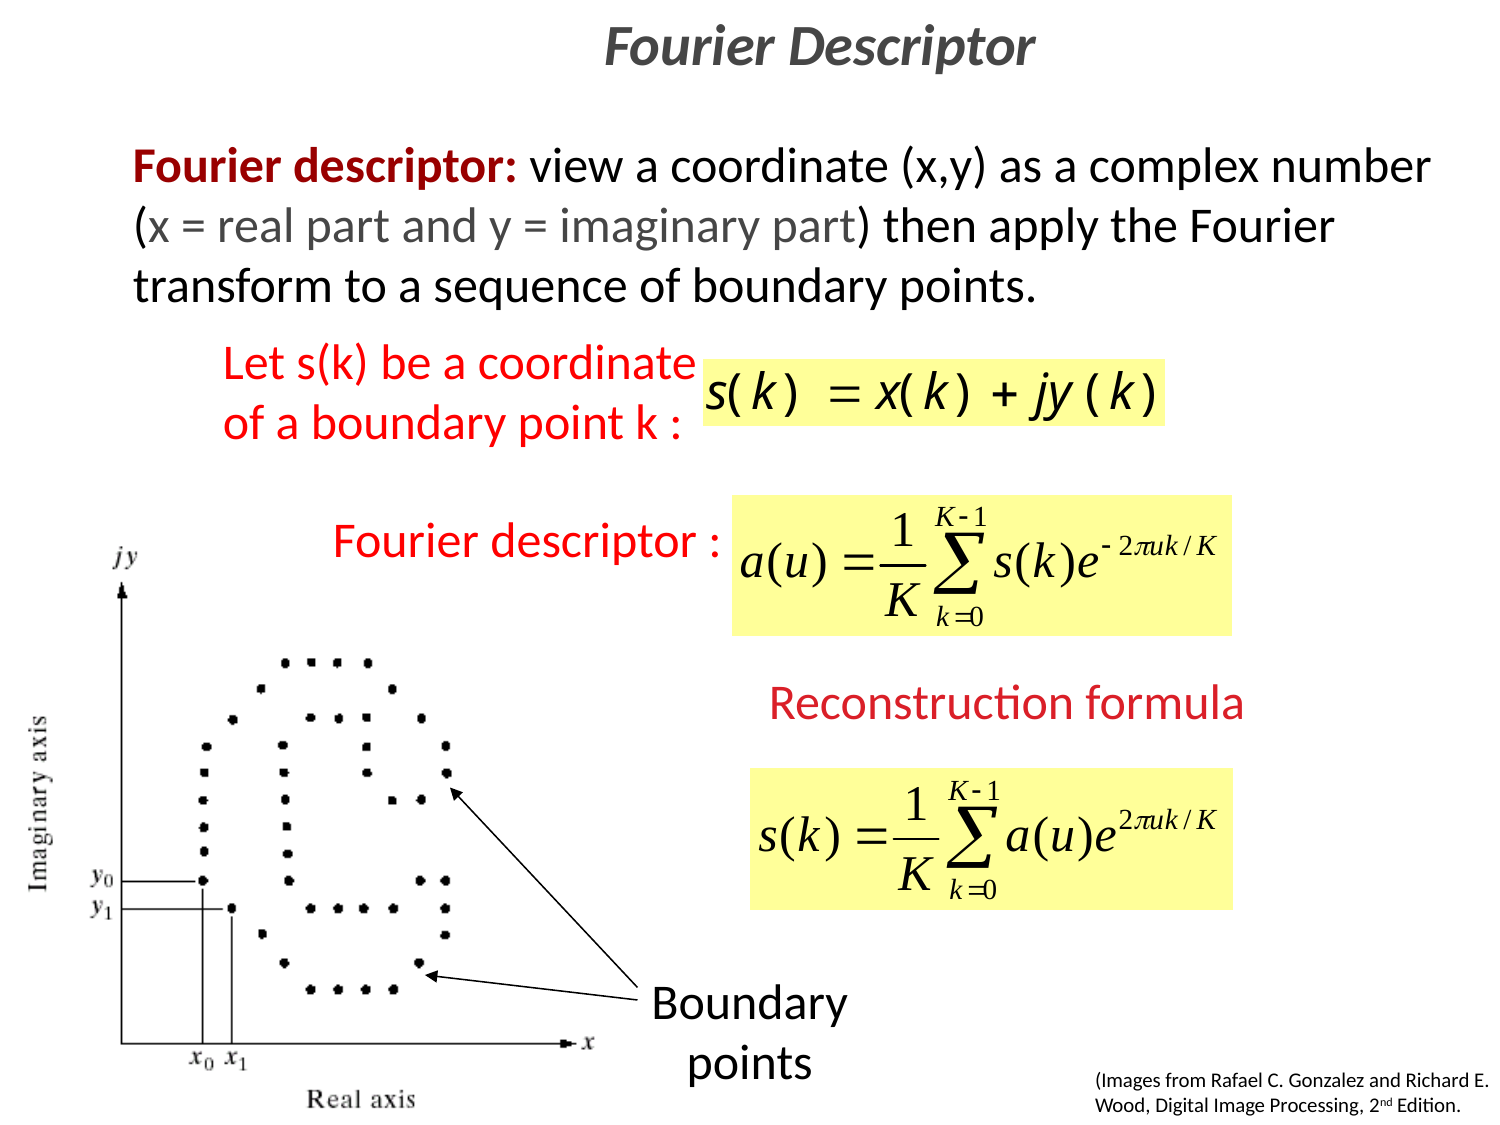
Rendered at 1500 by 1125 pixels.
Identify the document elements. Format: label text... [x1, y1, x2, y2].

text_box Reconstruction formula [754, 662, 1261, 738]
text_box Fourier descriptor: view a coordinate (x,y) as a complex number (x = real part and y = imaginary part) then apply the Fourier transform to a sequence of boundary points. [118, 125, 1459, 321]
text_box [732, 494, 1233, 637]
text_box Fourier Descriptor [589, 0, 1065, 85]
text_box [702, 359, 1166, 427]
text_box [749, 767, 1234, 911]
text_box Let s(k) be a coordinate of a boundary point k : [208, 322, 724, 457]
text_box (Images from Rafael C. Gonzalez and Richard E. Wood, Digital Image Processing, 2nd Edition. [1080, 1059, 1500, 1124]
picture [24, 537, 626, 1113]
text_box Boundary points [636, 962, 863, 1098]
text_box Fourier descriptor : [318, 499, 727, 575]
